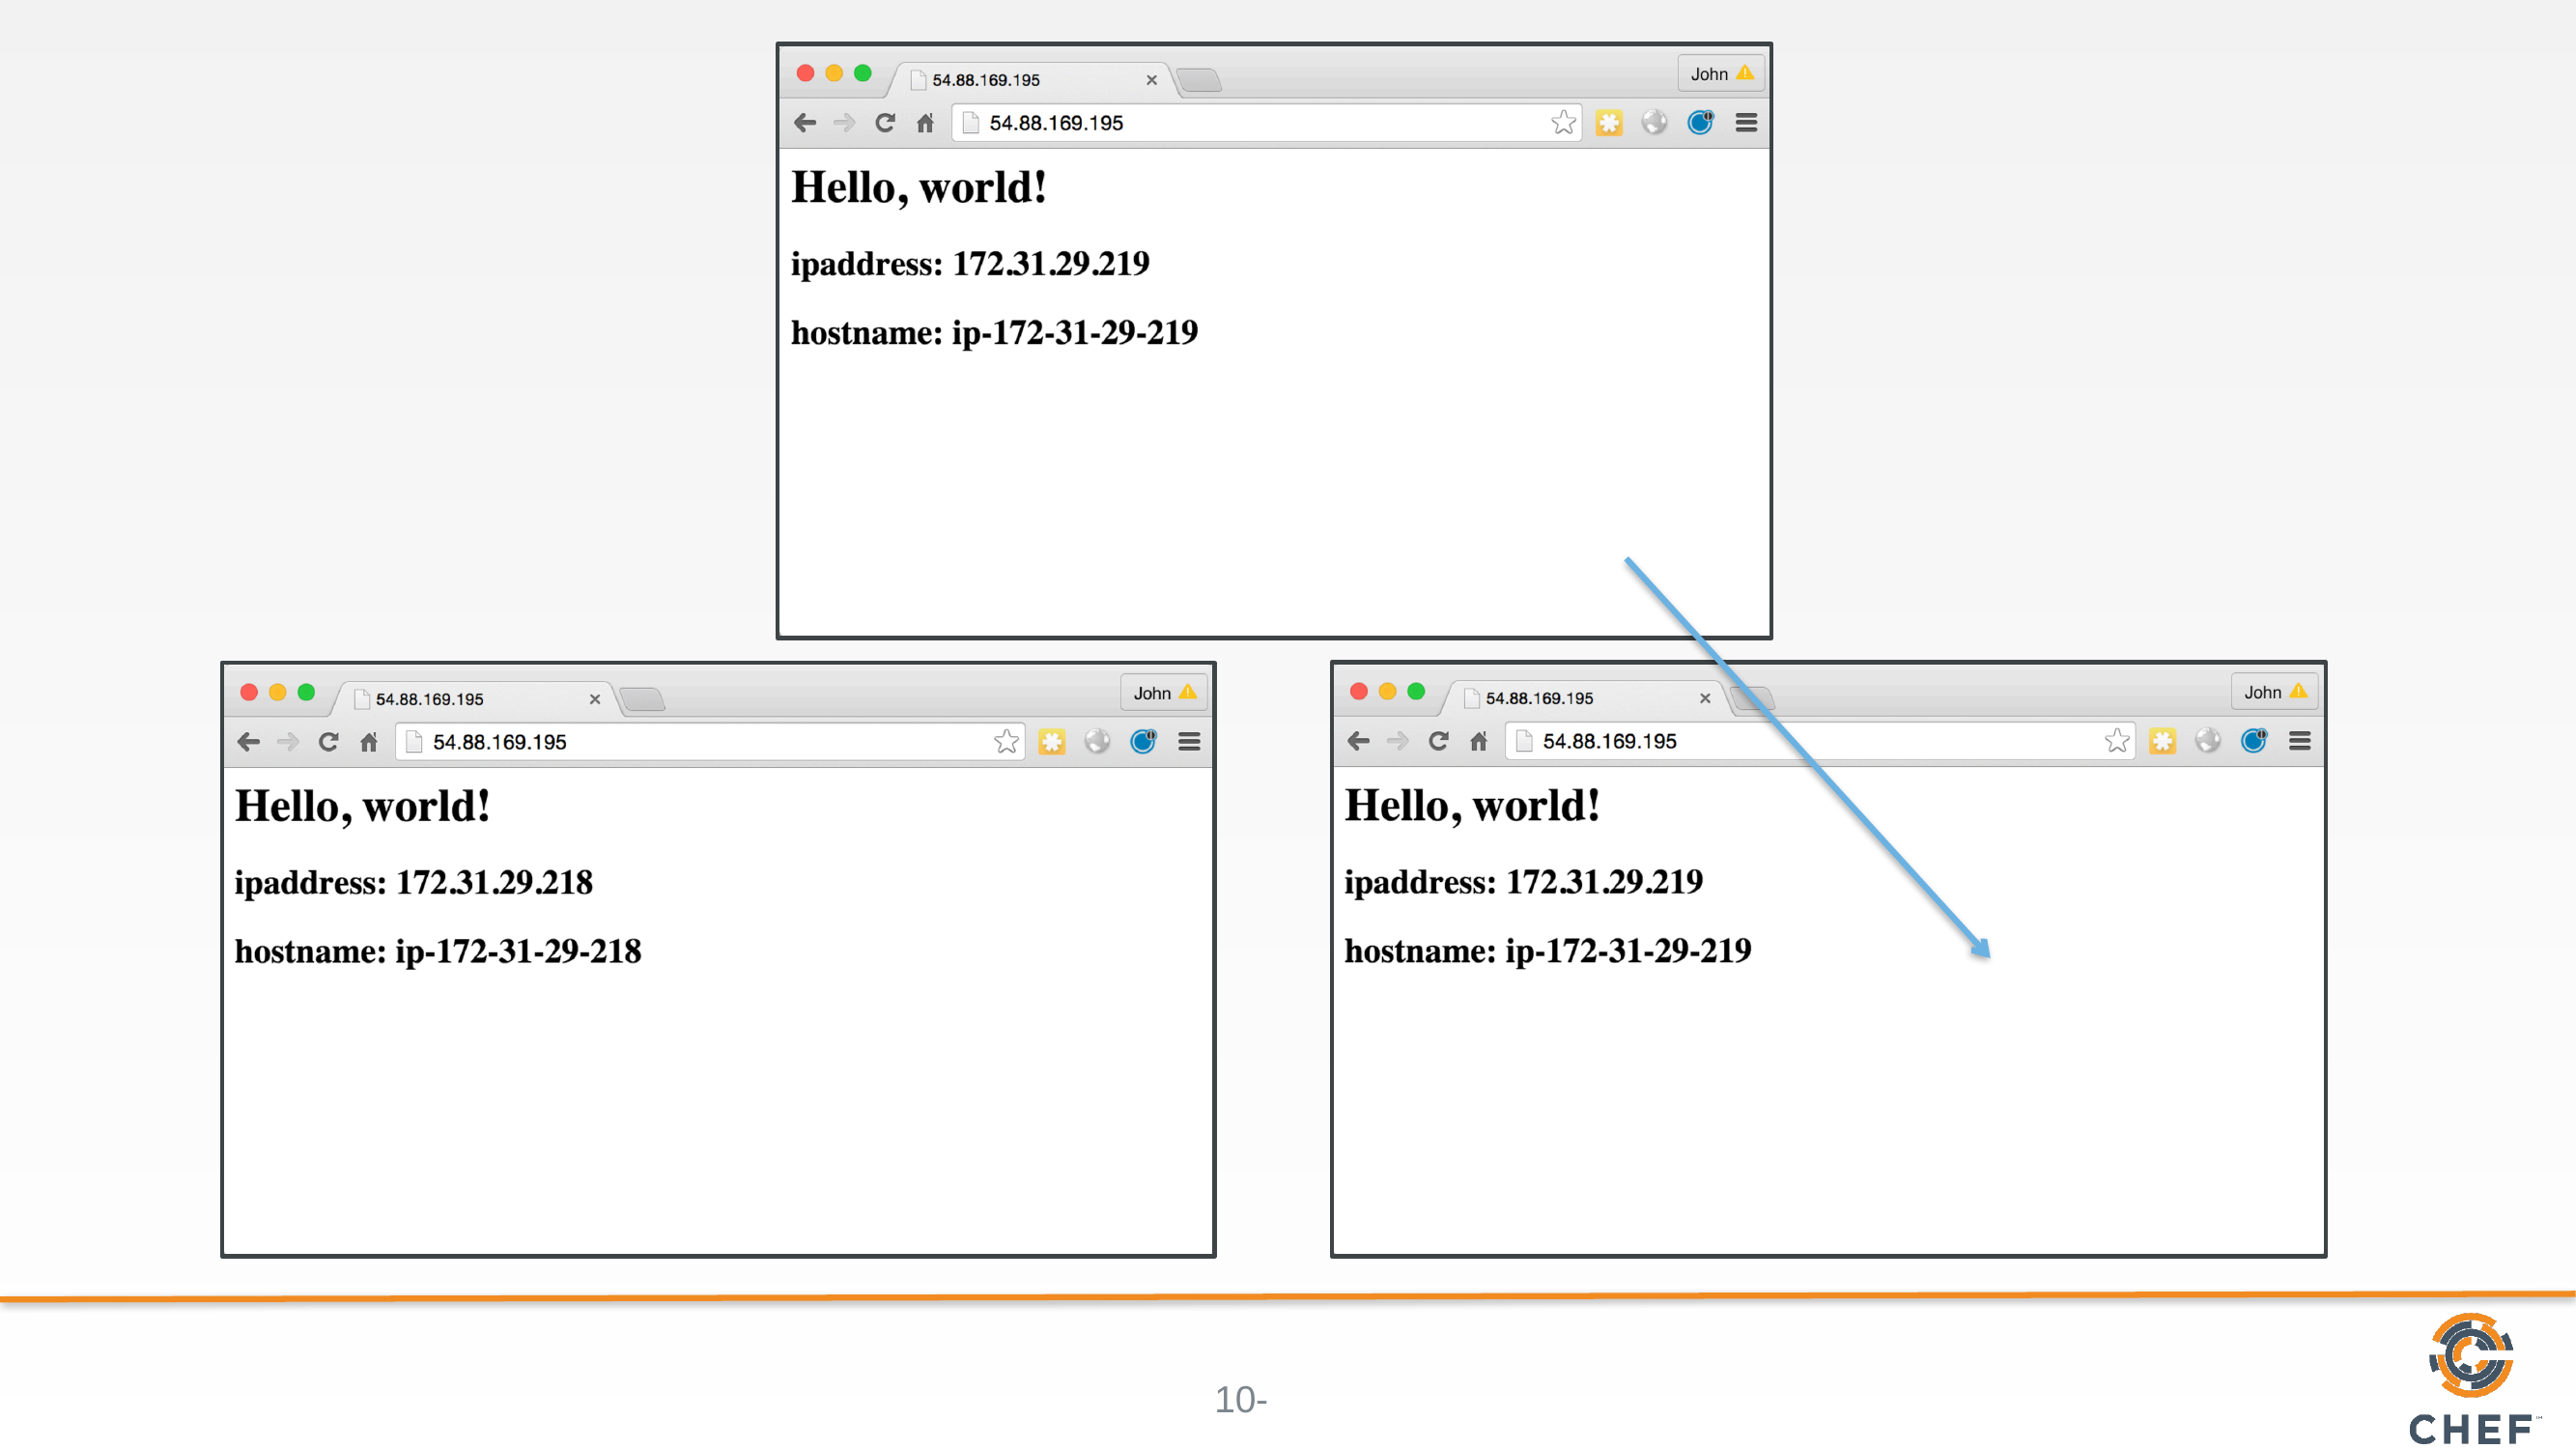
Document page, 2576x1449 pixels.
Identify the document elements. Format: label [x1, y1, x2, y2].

picture [1333, 664, 2325, 1255]
picture [778, 45, 1770, 637]
picture [2399, 1297, 2550, 1449]
text_box [1626, 557, 1991, 959]
picture [223, 665, 1213, 1255]
